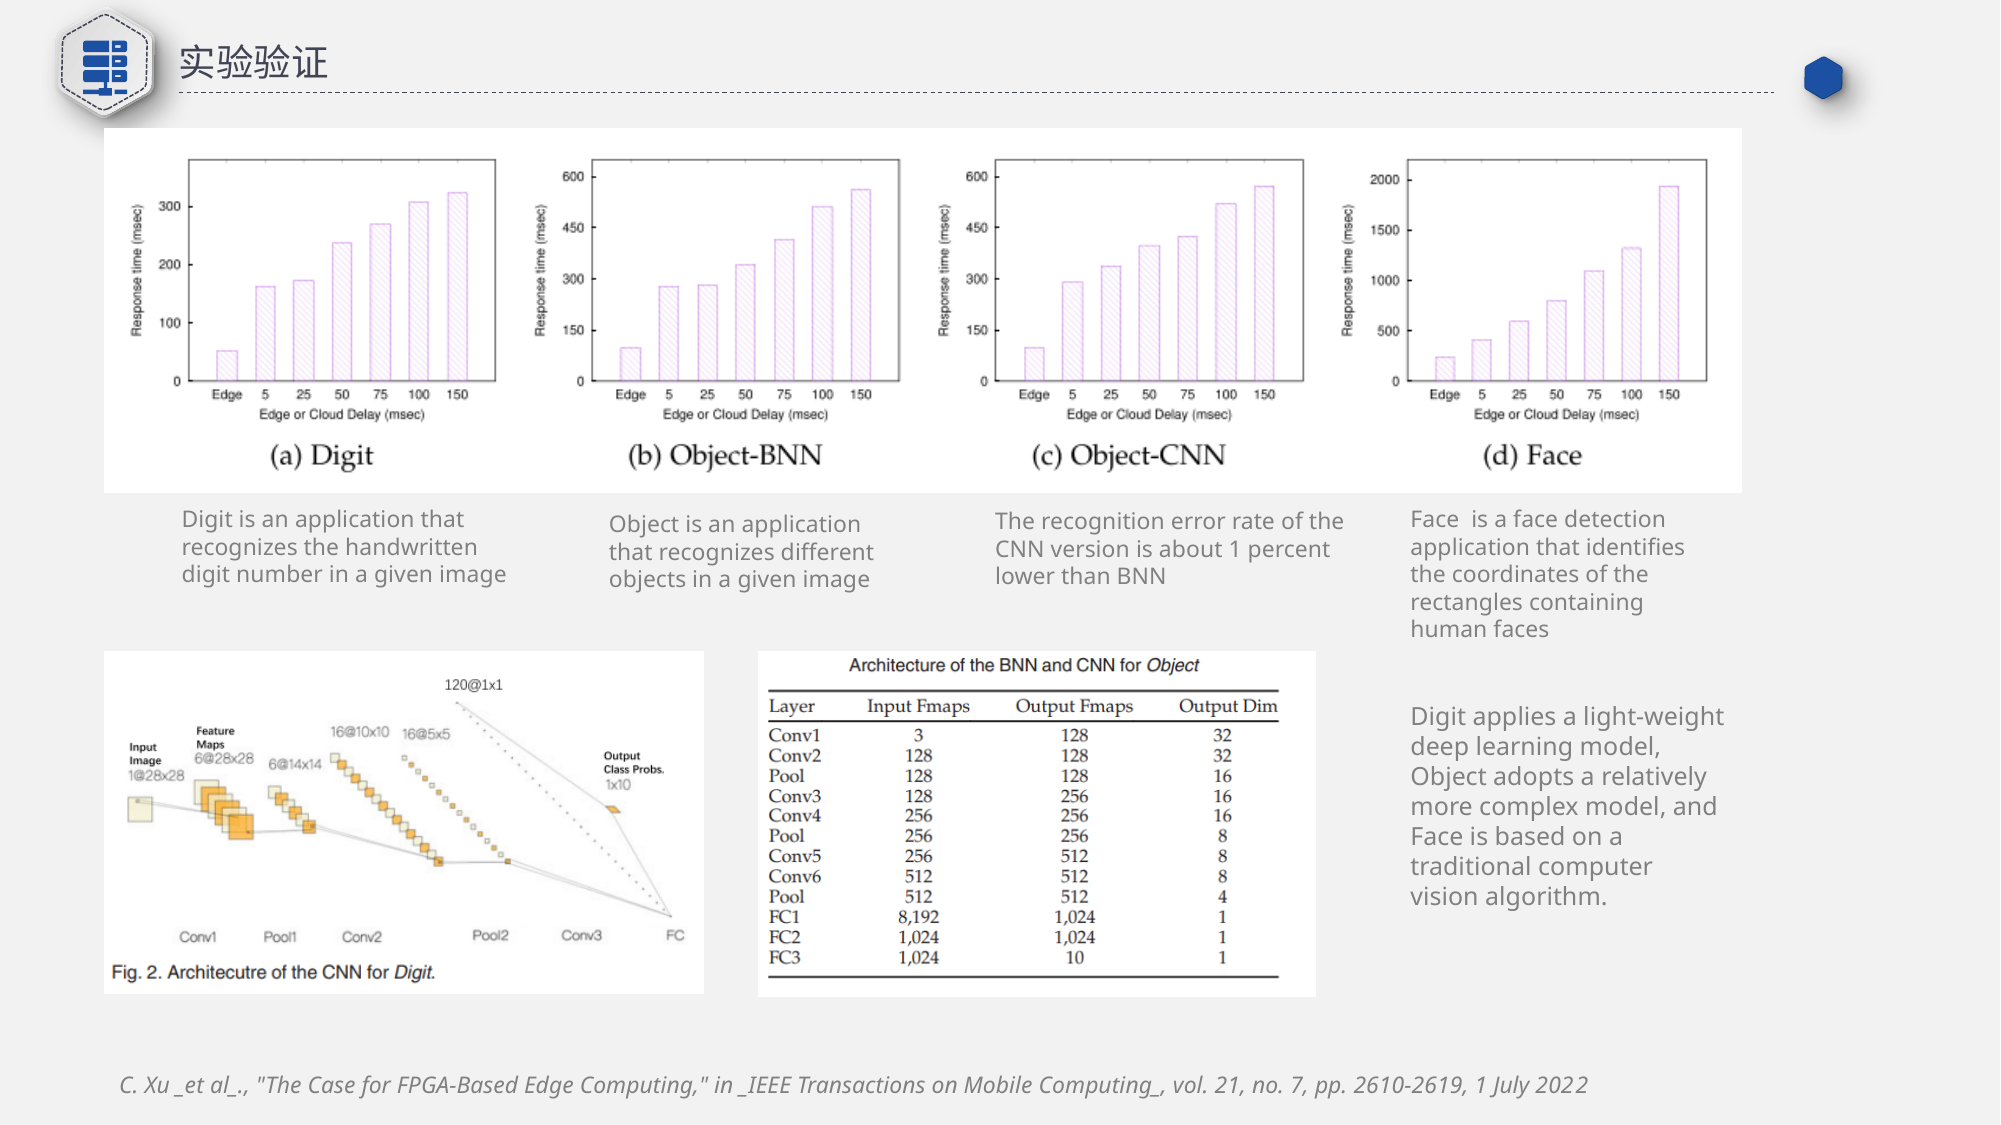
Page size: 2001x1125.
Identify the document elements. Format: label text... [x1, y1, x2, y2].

picture [104, 651, 704, 995]
text_box Face is a face detection application that identifies the coordinates of the rectangles containing human faces [1395, 497, 1742, 650]
picture [758, 651, 1316, 997]
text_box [1802, 58, 1845, 97]
text_box 实验验证 [167, 33, 475, 90]
text_box C. Xu _et al_., "The Case for FPGA-Based Edge Computing," in _IEEE Transactions on Mobile Computing_, vol. 21, no. 7, pp. 2610-2619, 1 July 2022 [104, 1062, 1767, 1105]
picture [104, 128, 1742, 493]
text_box Digit applies a light-weight deep learning model, Object adopts a relatively more complex model, and Face is based on a traditional computer vision algorithm. [1395, 693, 1742, 918]
text_box Object is an application that recognizes different objects in a given image [594, 502, 924, 600]
text_box Digit is an application that recognizes the handwritten digit number in a given image [166, 497, 537, 595]
text_box The recognition error rate of the CNN version is about 1 percent lower than BNN [980, 499, 1367, 597]
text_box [49, 12, 160, 112]
